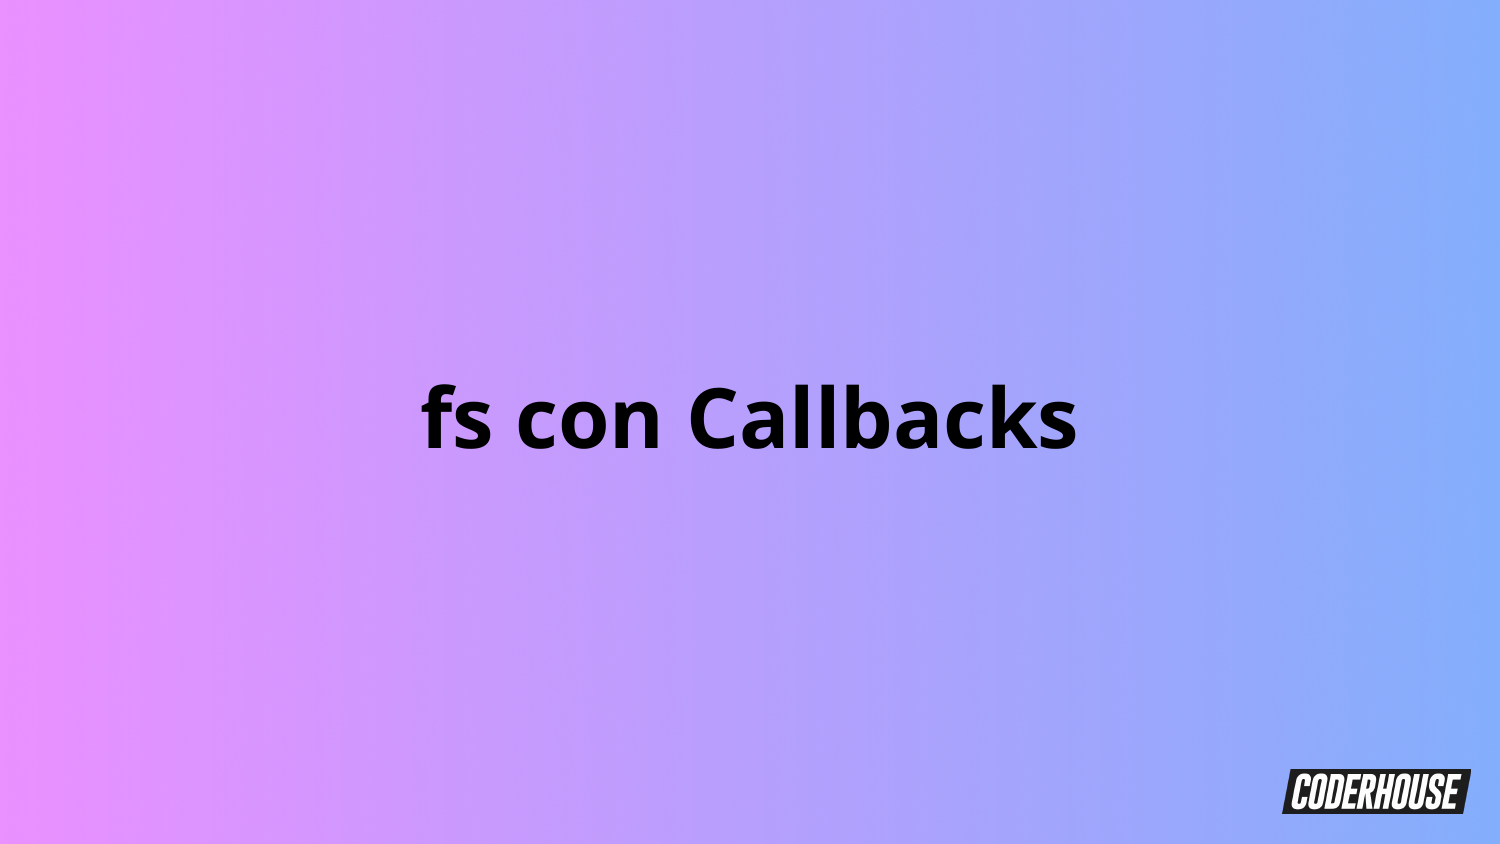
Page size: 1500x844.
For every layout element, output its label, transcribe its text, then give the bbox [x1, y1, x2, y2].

text_box fs con Callbacks [239, 361, 1261, 482]
picture [0, 0, 1500, 844]
